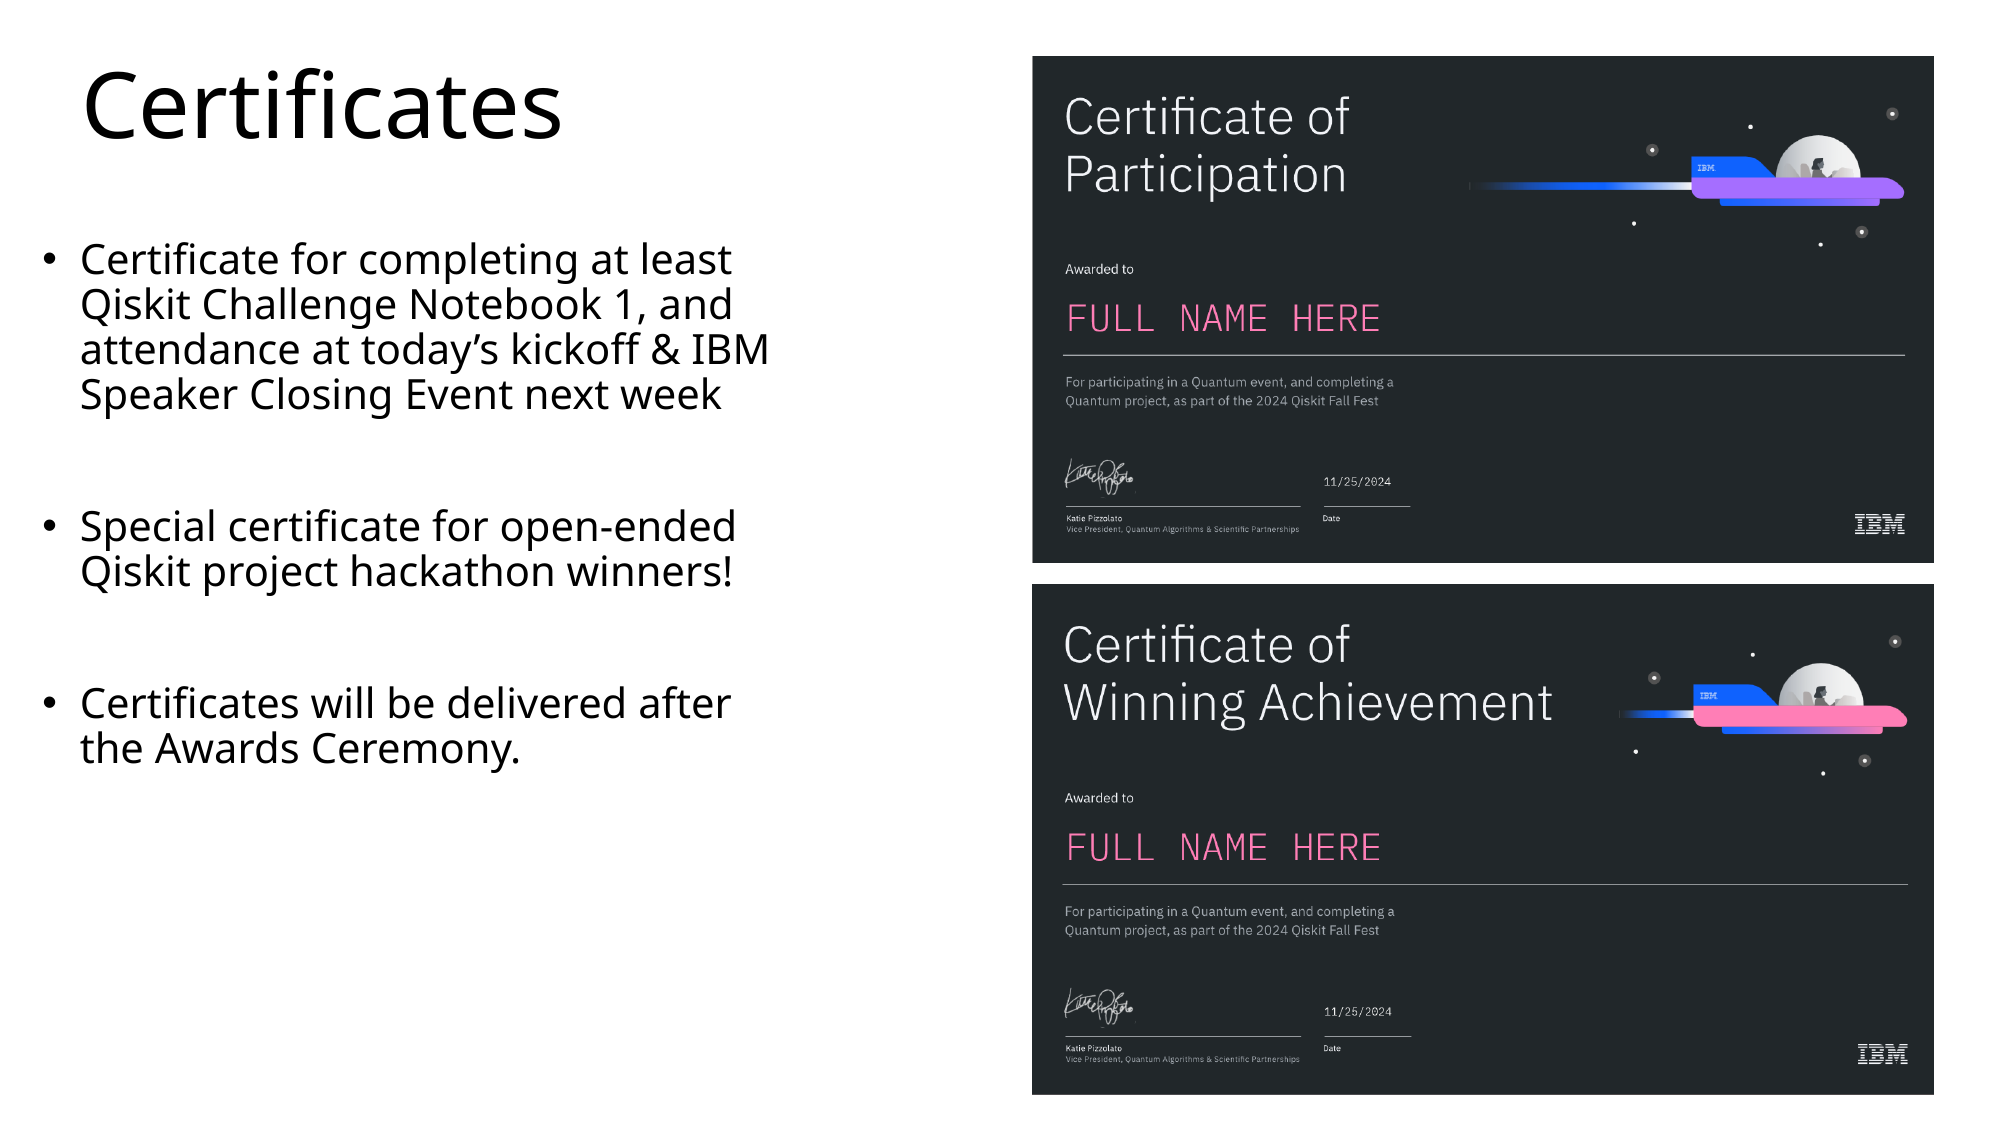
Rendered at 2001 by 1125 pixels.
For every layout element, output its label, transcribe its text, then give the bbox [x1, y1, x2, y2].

picture [1032, 584, 1934, 1095]
picture [1032, 56, 1934, 563]
title Certificates [66, 0, 1934, 218]
list Certificate for completing at least Qiskit Challenge Notebook 1, and attendance at today’s kickoff & IBM Speaker Closing Event next week Special certificate for open-ended Qiskit project hackathon winners! Certificates will be delivered after the Awards Ceremony. [27, 231, 817, 1025]
